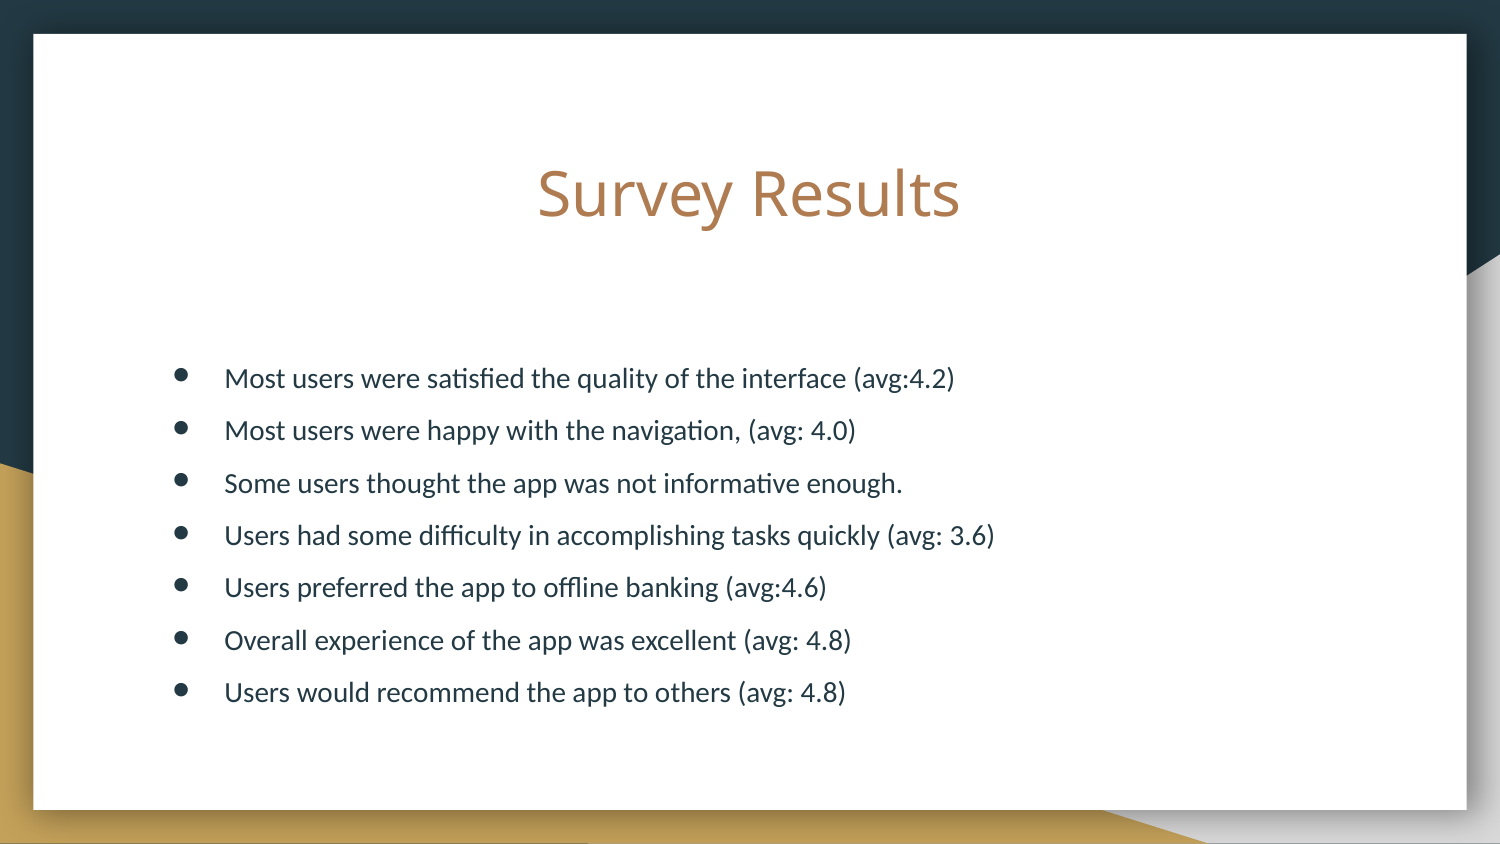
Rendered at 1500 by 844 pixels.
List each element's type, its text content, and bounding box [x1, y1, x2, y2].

title Survey Results [134, 138, 1366, 296]
list Most users were satisfied the quality of the interface (avg:4.2) Most users were happy with the navigation, (avg: 4.0) Some users thought the app was not informative enough. Users had some difficulty in accomplishing tasks quickly (avg: 3.6) Users preferred the app to offline banking (avg:4.6) Overall experience of the app was excellent (avg: 4.8) Users would recommend the app to others (avg: 4.8) [134, 326, 1366, 729]
